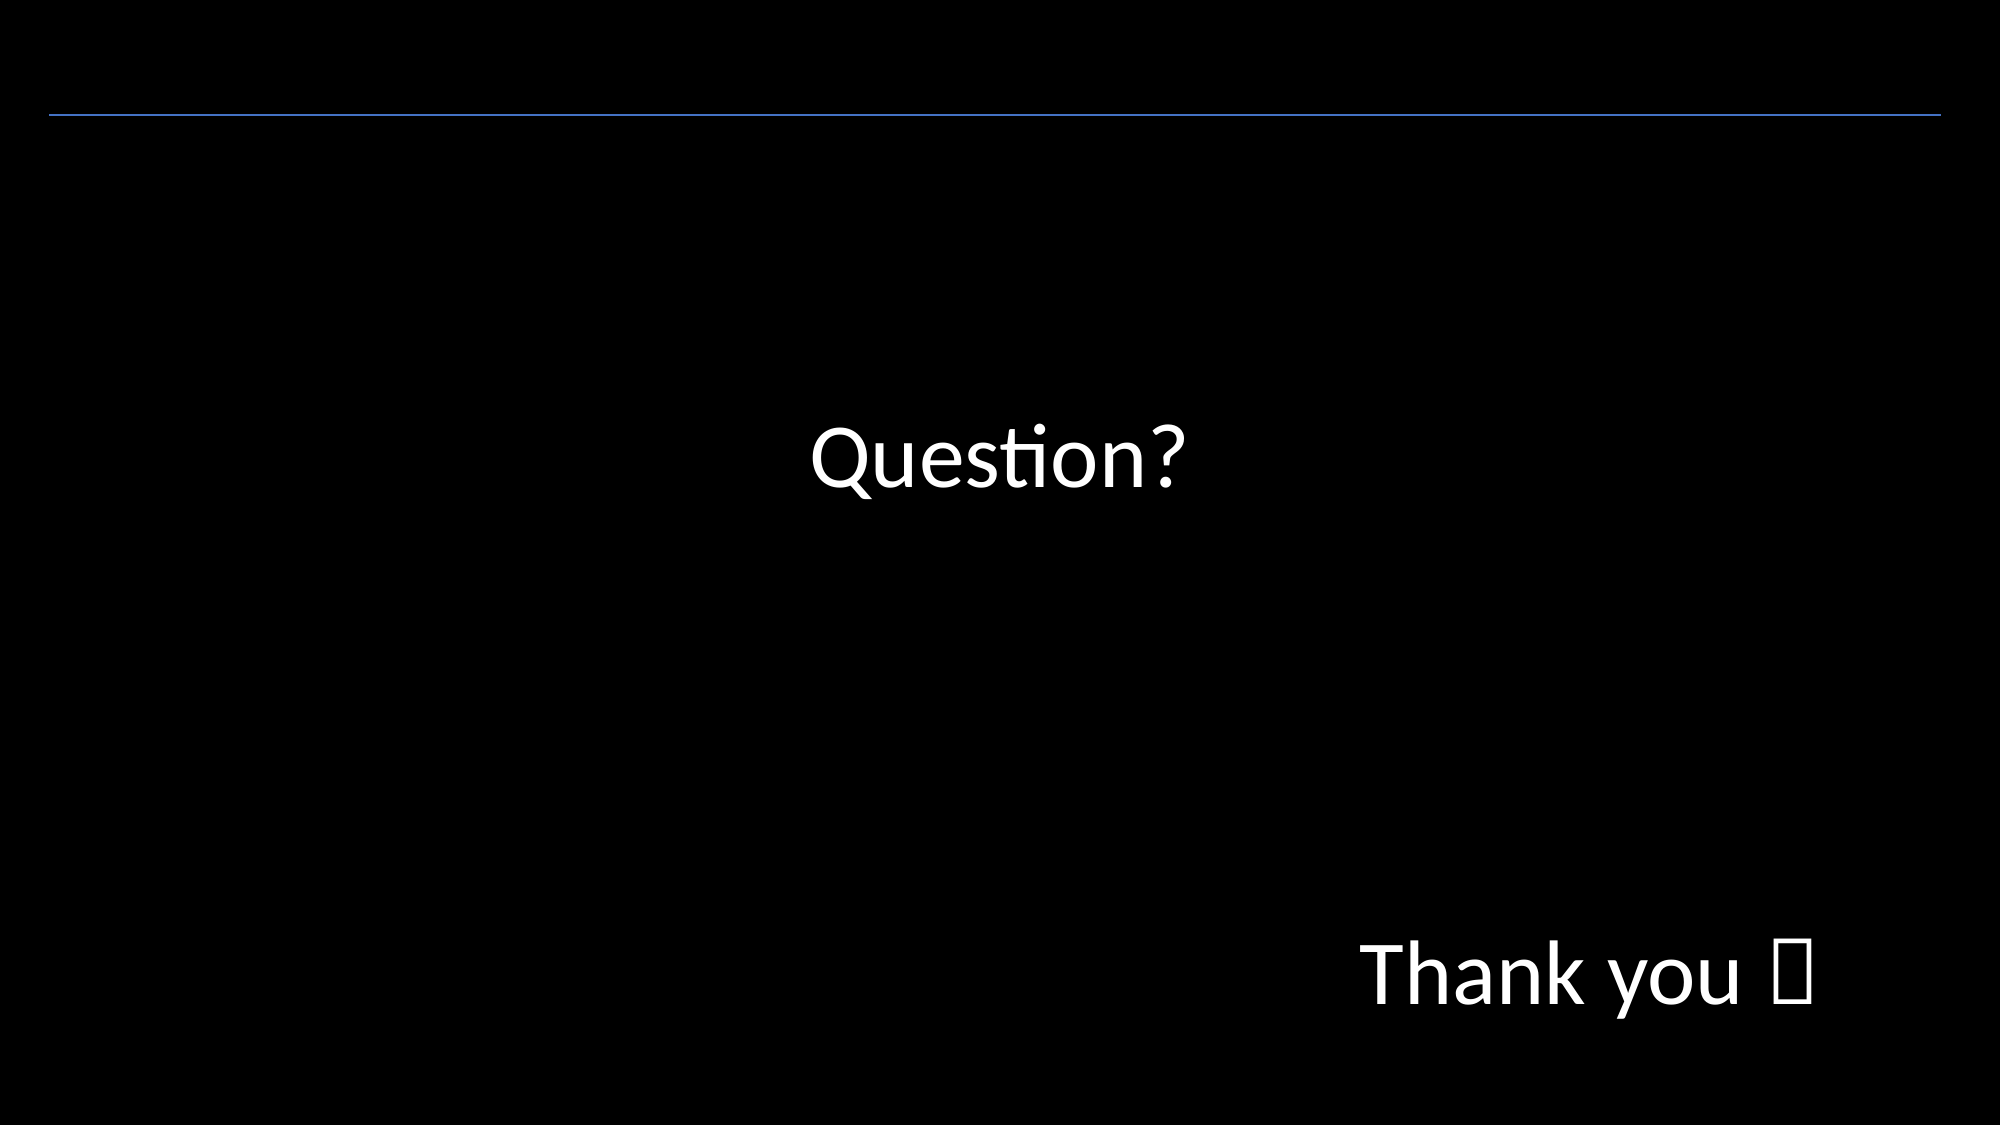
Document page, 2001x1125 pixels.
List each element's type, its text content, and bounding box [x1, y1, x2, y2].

text_box Thank you  [1344, 905, 1836, 1031]
text_box Question? [794, 388, 1206, 514]
